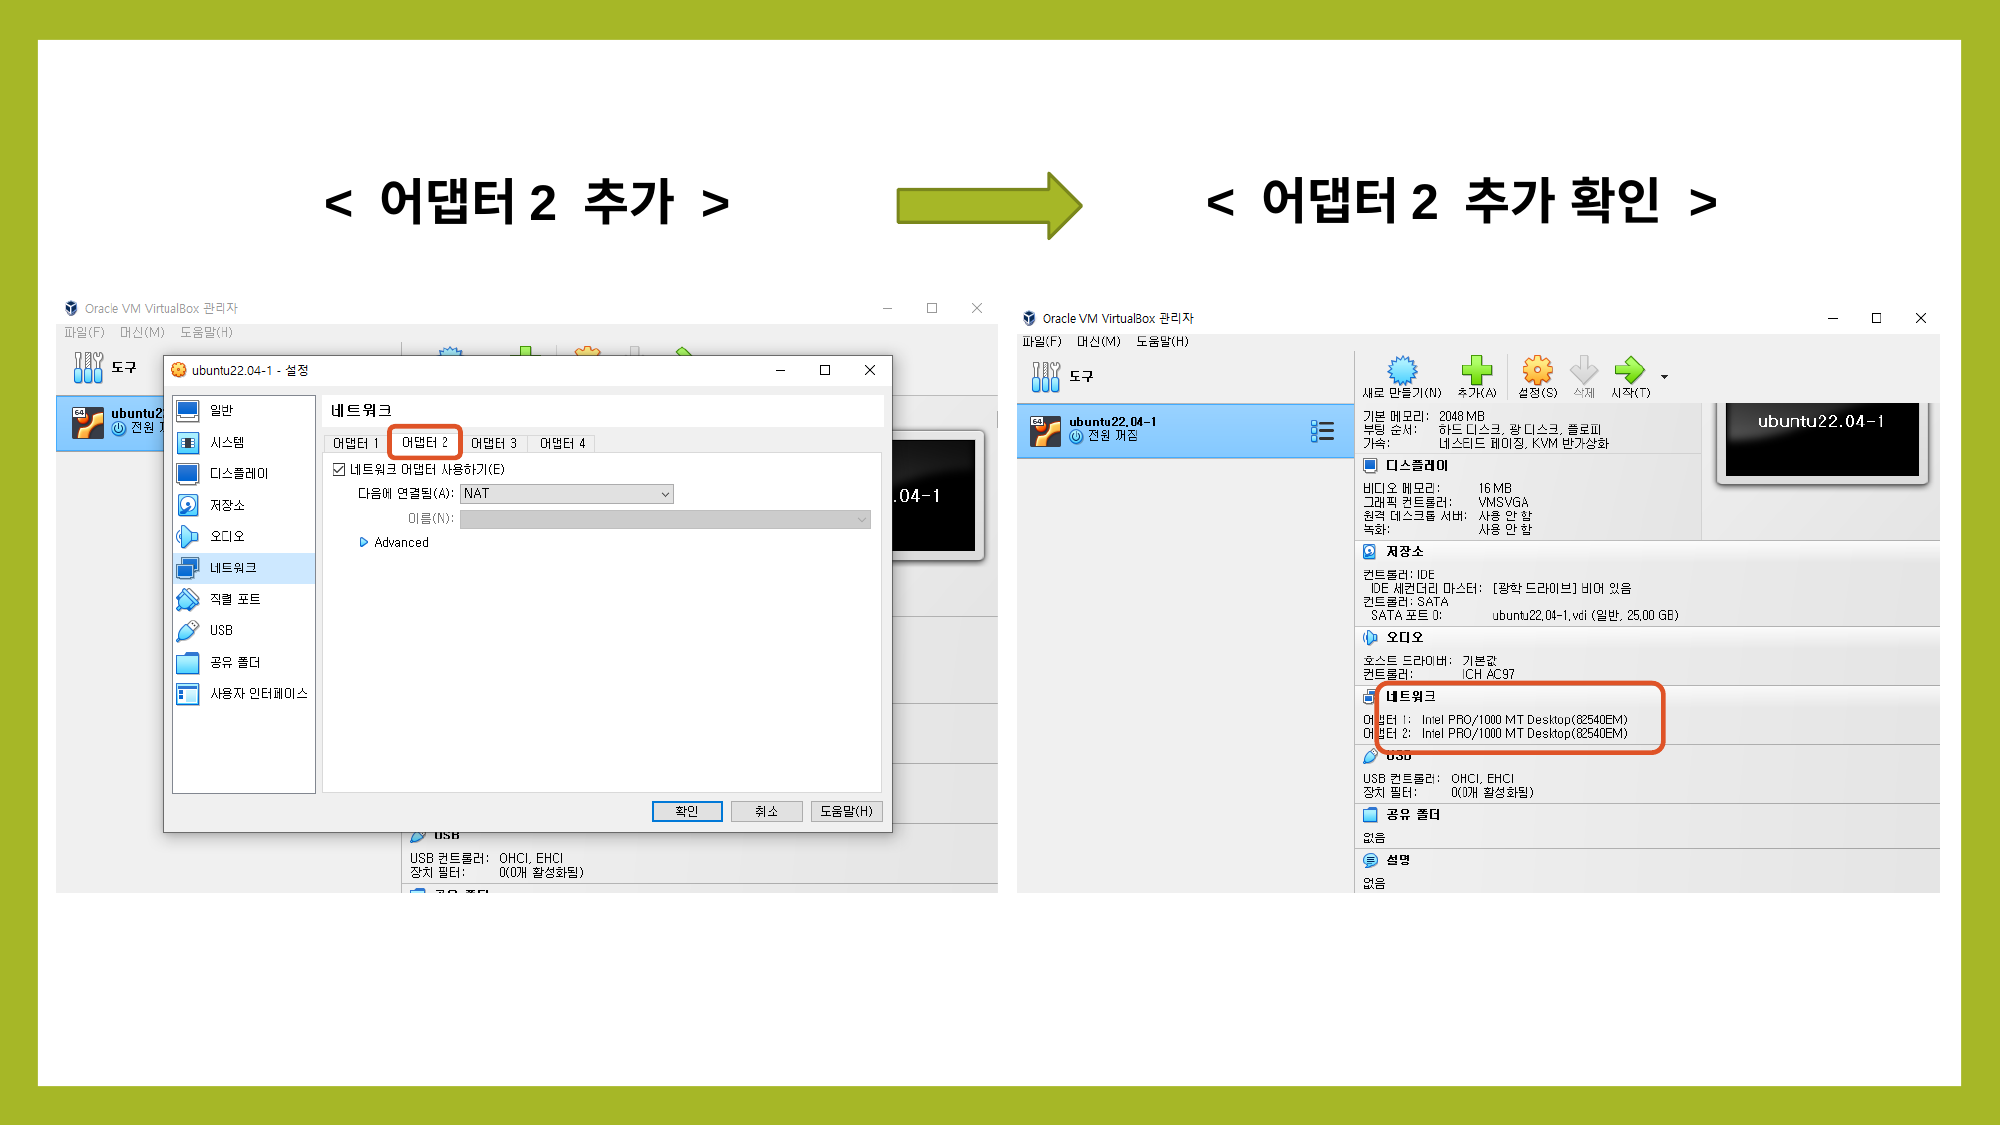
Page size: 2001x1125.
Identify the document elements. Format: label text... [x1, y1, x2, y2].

picture [56, 294, 998, 893]
picture [1017, 307, 1940, 893]
text_box < 어댑터2 추가 확인 > [1191, 161, 1805, 237]
text_box [171, 107, 756, 260]
text_box [896, 171, 1083, 241]
text_box < 어댑터2 추가 > [240, 162, 814, 238]
